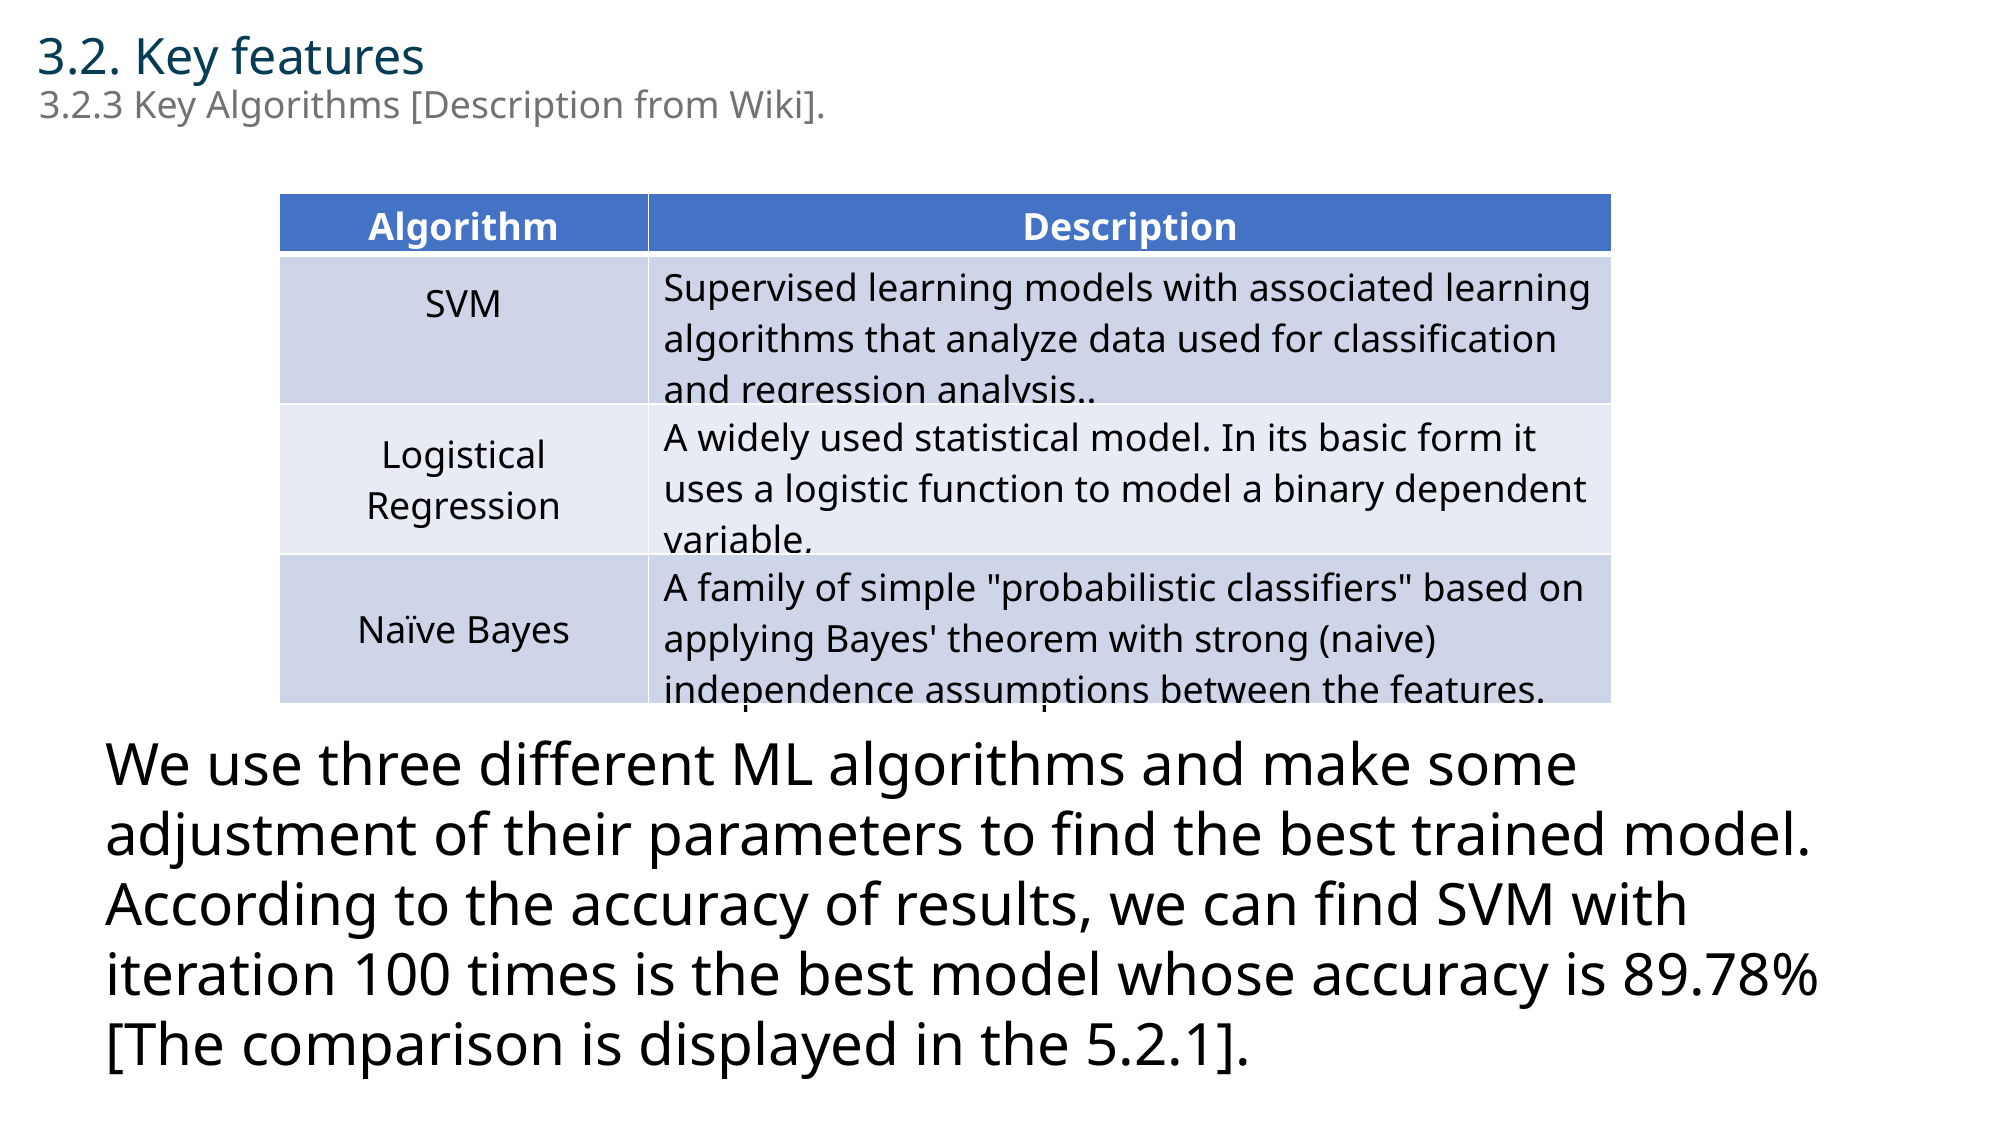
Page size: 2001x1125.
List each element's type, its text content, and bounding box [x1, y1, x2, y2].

table_cell A widely used statistical model. In its basic form it uses a logistic function to model a binary dependent variable, [649, 405, 1611, 553]
table_cell Naïve Bayes [280, 555, 648, 703]
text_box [54, 9, 657, 122]
table_cell Logistical Regression [280, 405, 648, 553]
table_header Description [649, 194, 1611, 251]
table_cell SVM [280, 257, 648, 403]
table_header Algorithm [280, 194, 648, 251]
table_cell A family of simple "probabilistic classifiers" based on applying Bayes' theorem with strong (naive) independence assumptions between the features. [649, 555, 1611, 703]
text_box 3.2.3 Key Algorithms [Description from Wiki]. [24, 70, 842, 134]
table_cell Supervised learning models with associated learning algorithms that analyze data used for classification and regression analysis.. [649, 257, 1611, 403]
text_box We use three different ML algorithms and make some adjustment of their parameters to find the best trained model. According to the accuracy of results, we can find SVM with iteration 100 times is the best model whose accuracy is 89.78%[The comparison is displayed in the 5.2.1]. [90, 720, 1910, 1085]
